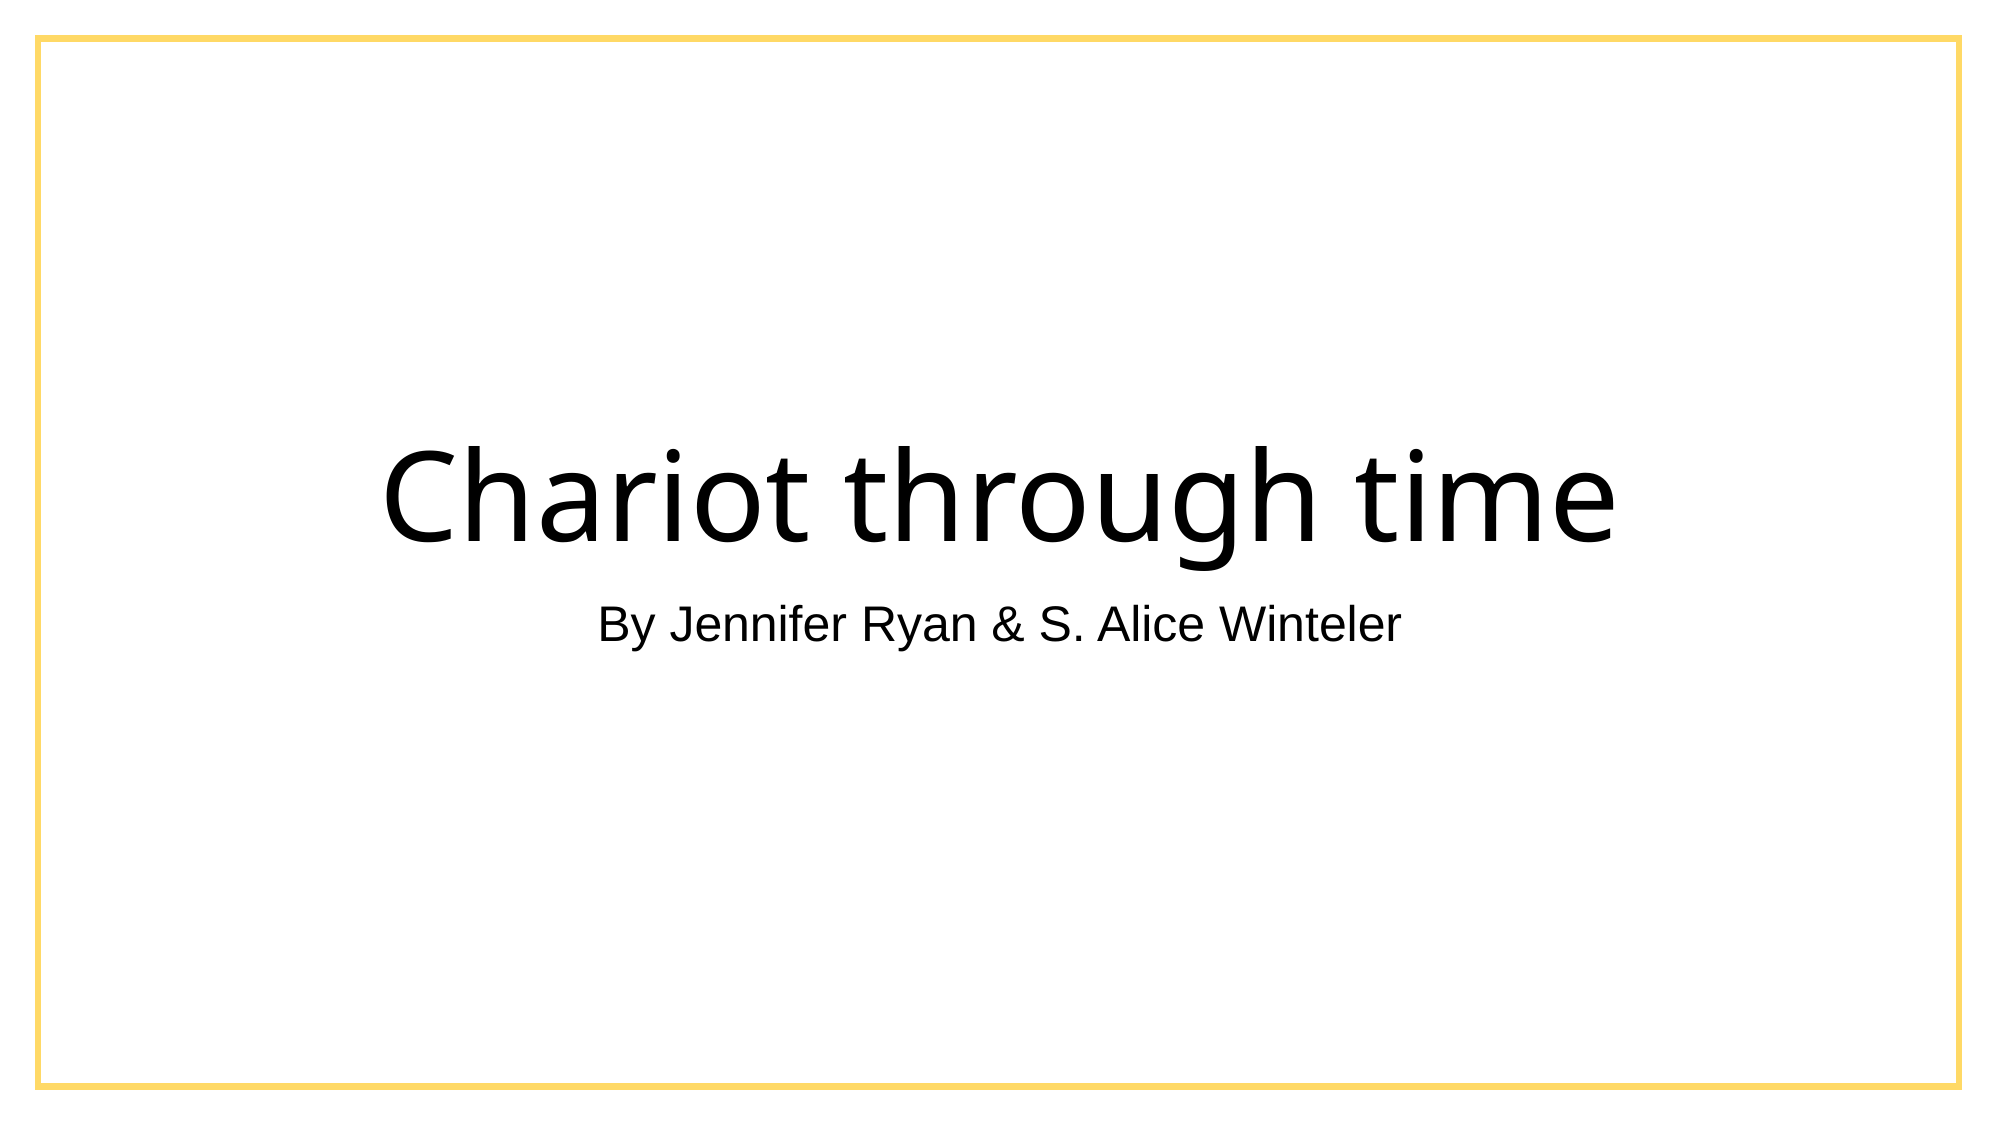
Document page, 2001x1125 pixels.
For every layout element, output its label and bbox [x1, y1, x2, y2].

text_box [37, 37, 1960, 1087]
